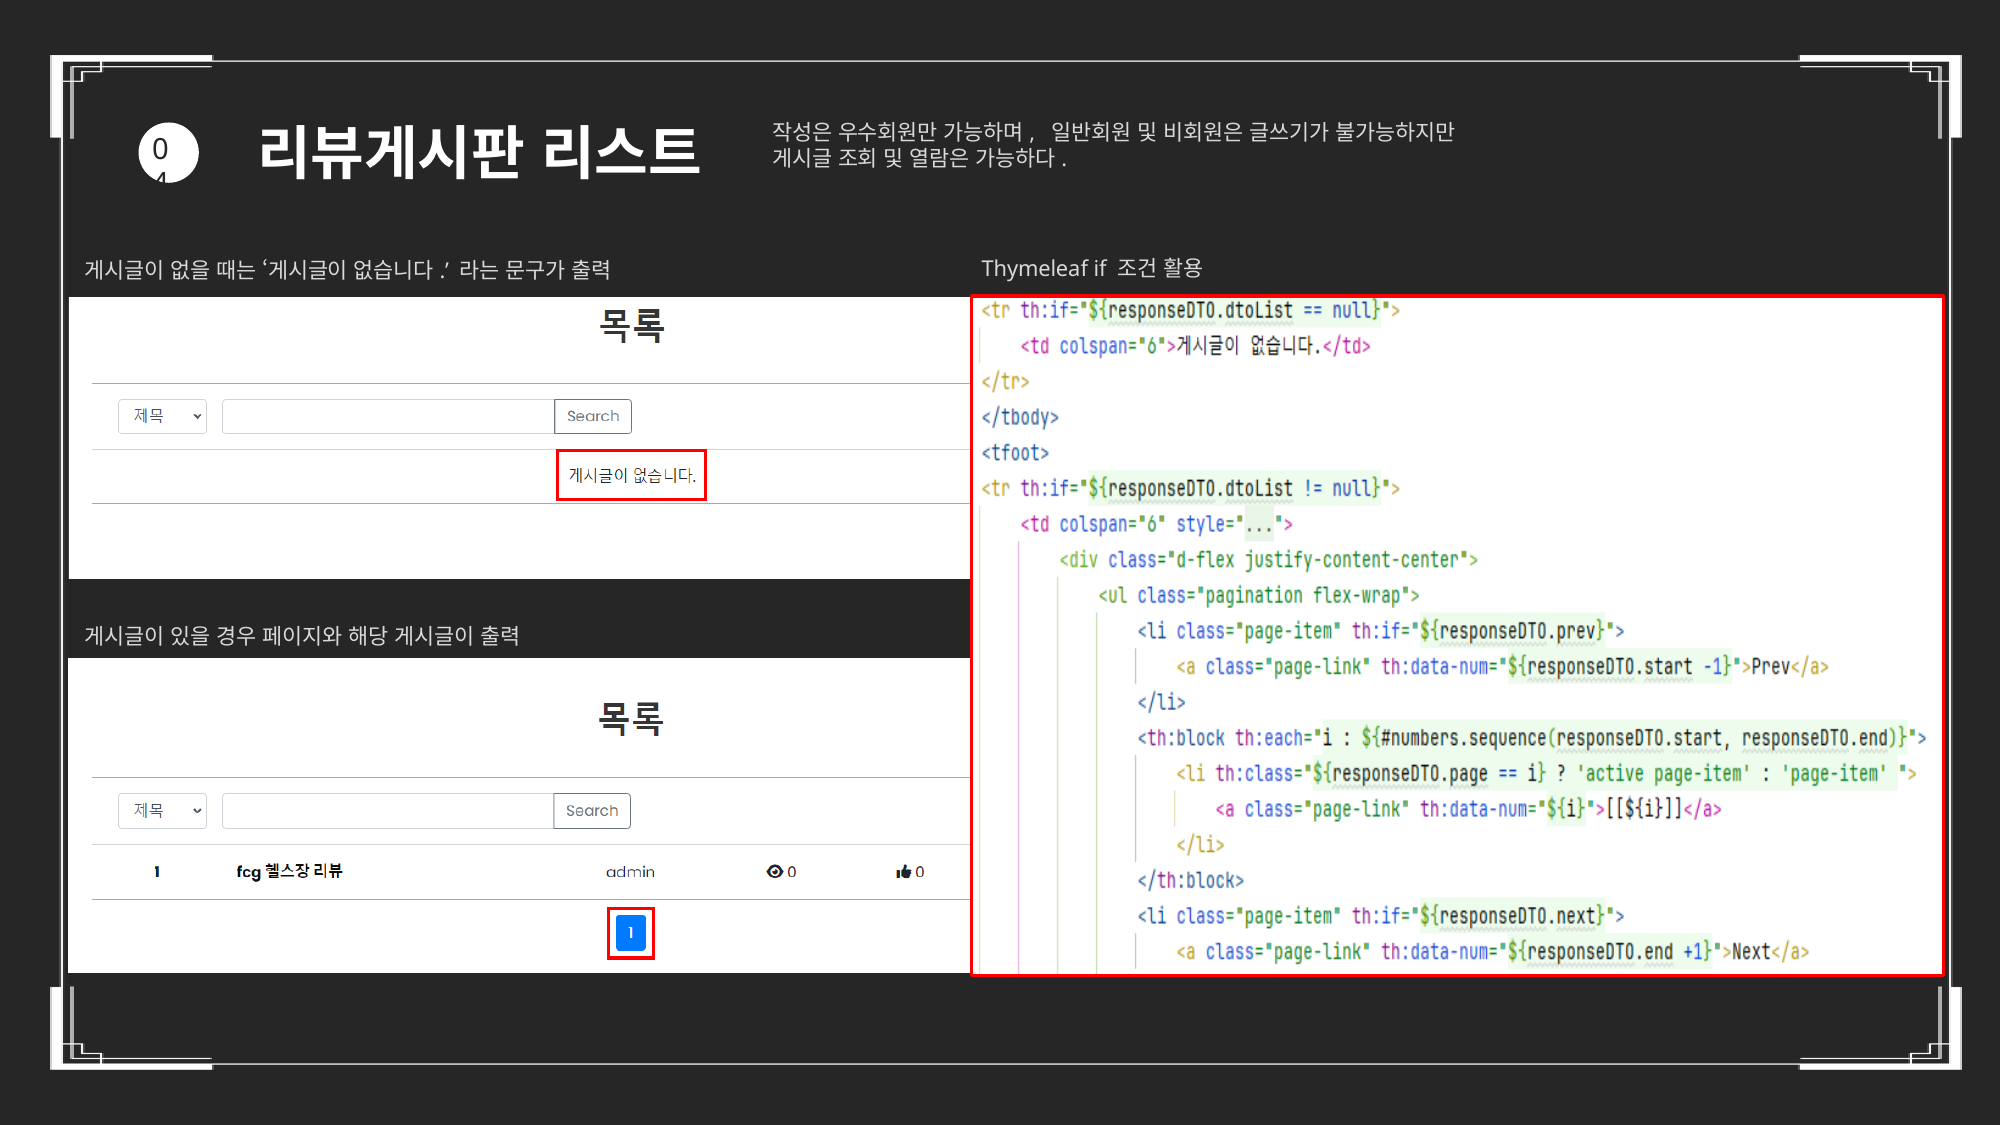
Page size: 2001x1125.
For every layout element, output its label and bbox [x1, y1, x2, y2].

picture [68, 297, 1943, 974]
text_box [12, 35, 2000, 1090]
text_box [136, 109, 739, 196]
